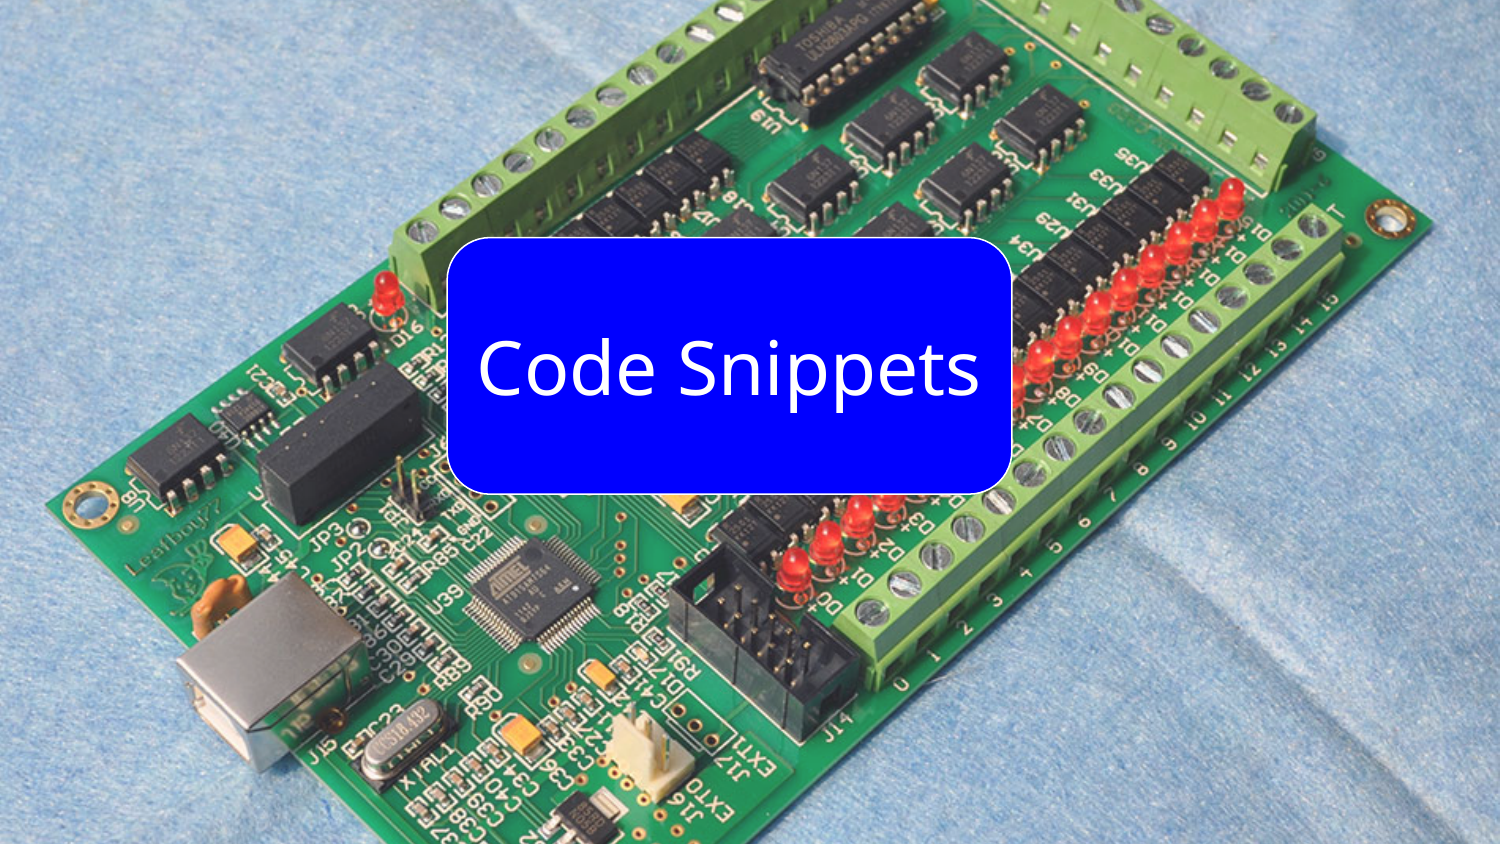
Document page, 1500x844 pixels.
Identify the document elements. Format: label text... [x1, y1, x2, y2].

text_box Code Snippets [447, 237, 1012, 495]
